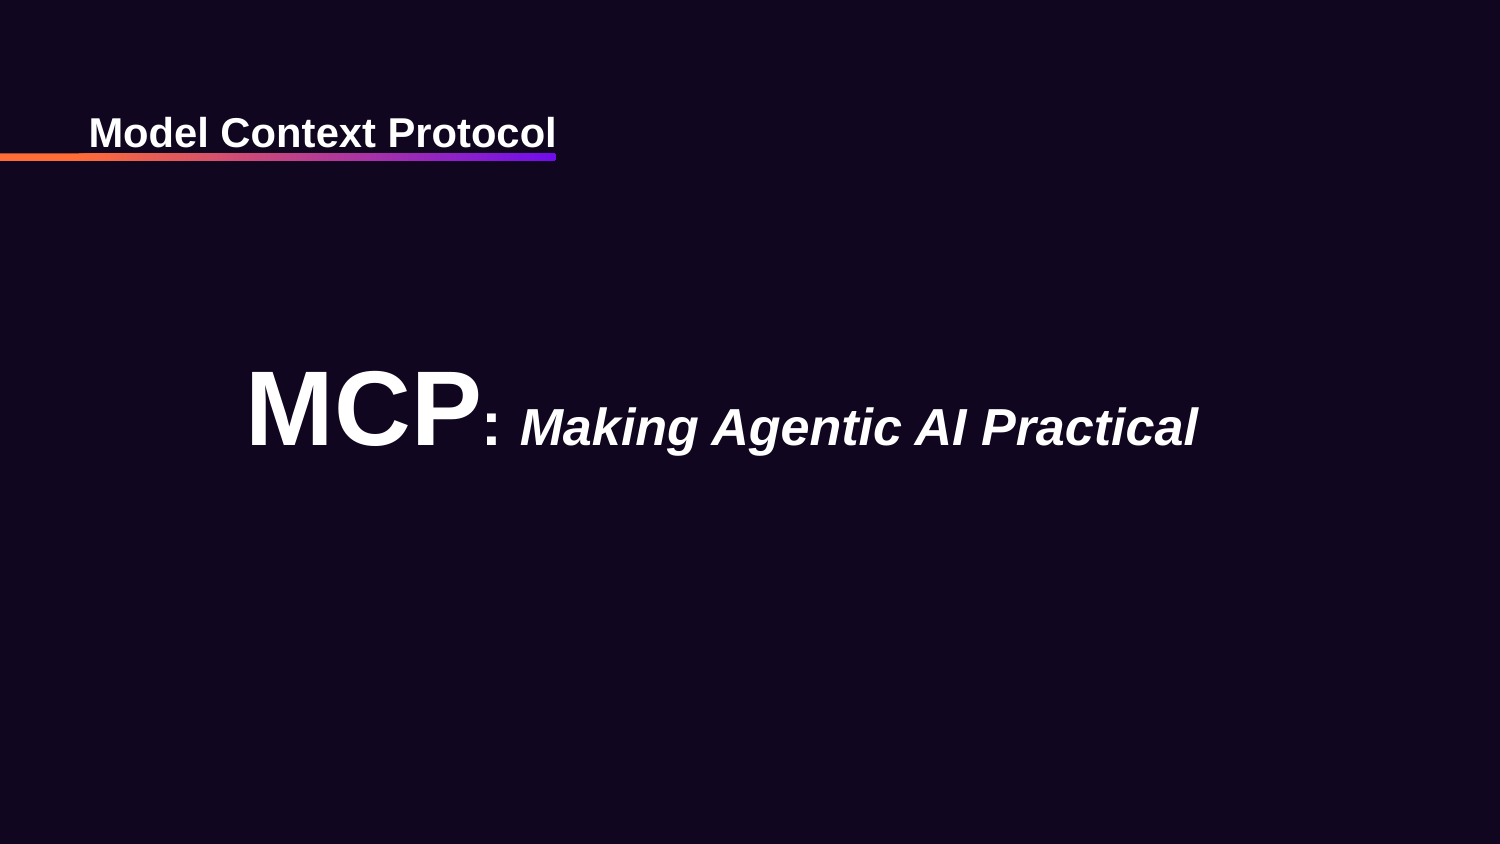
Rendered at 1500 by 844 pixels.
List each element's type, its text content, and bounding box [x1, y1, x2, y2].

title Model Context Protocol [88, 72, 600, 167]
text_box [0, 153, 88, 161]
title MCP: Making Agentic AI Practical [124, 386, 1332, 478]
